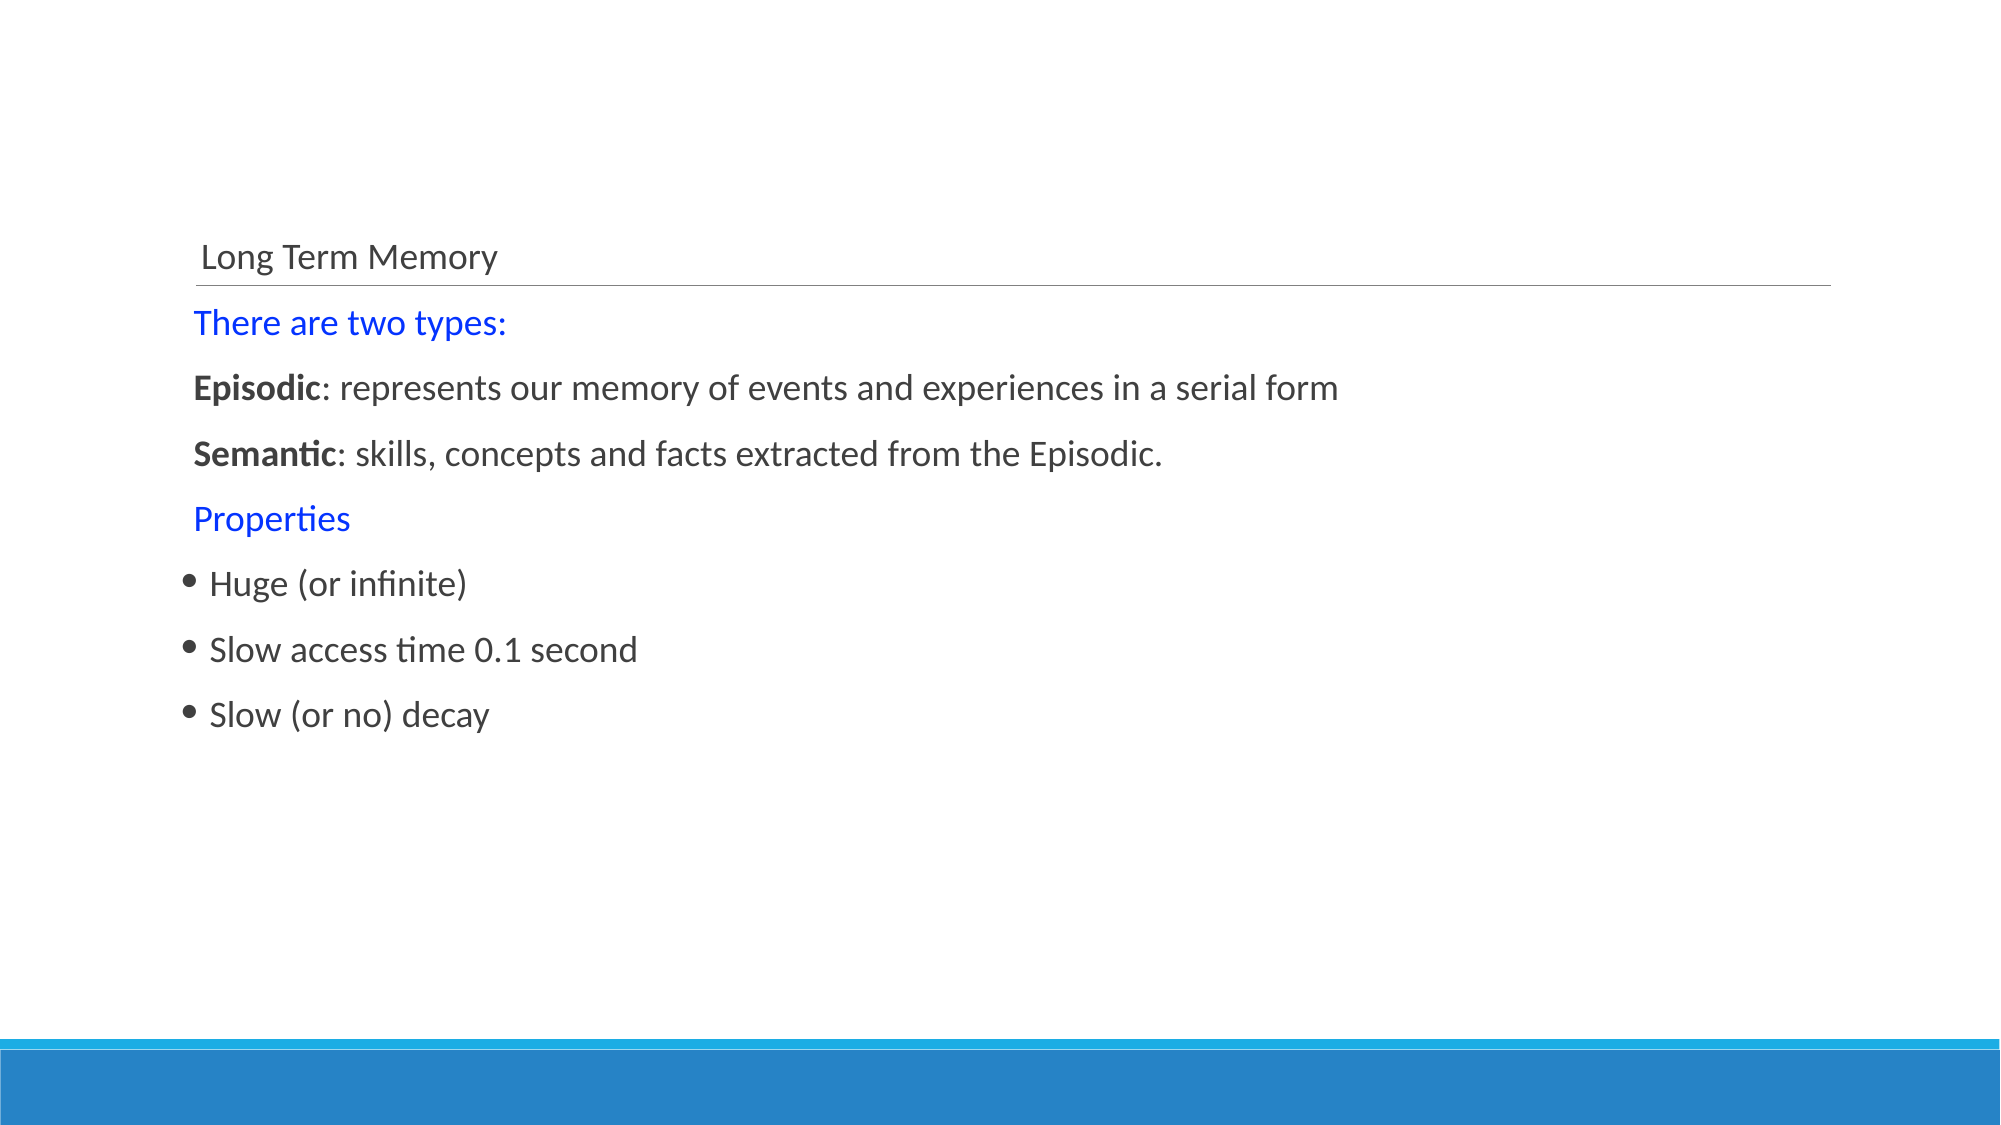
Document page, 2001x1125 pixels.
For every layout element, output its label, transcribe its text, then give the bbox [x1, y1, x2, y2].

title Long Term Memory [179, 46, 1831, 286]
list There are two types: Episodic: represents our memory of events and experiences in a serial form Semantic: skills, concepts and facts extracted from the Episodic. Properties Huge (or infinite) Slow access time 0.1 second Slow (or no) decay [179, 302, 1831, 964]
